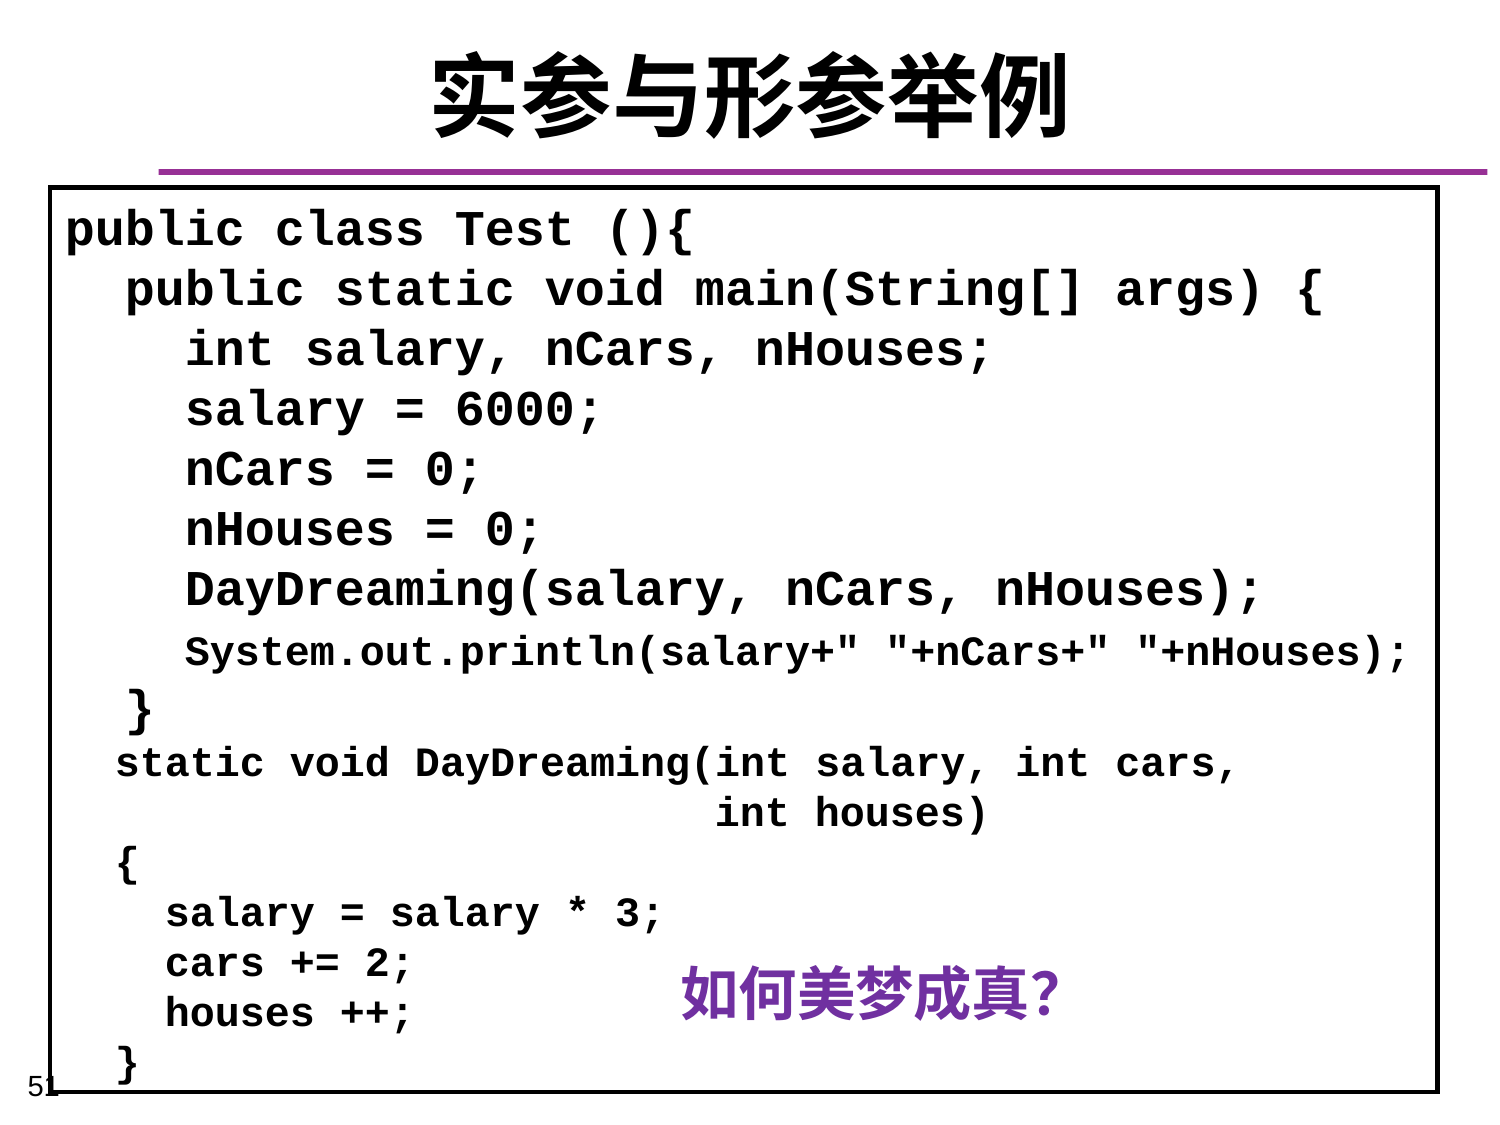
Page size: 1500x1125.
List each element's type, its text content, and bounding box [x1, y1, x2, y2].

footer 51 [12, 1059, 176, 1125]
title 实参与形参举例 [24, 37, 1476, 151]
text_box 如何美梦成真？ [665, 950, 1104, 1035]
picture [1095, 849, 1500, 1103]
text_box public class Test (){ public static void main(String[] args) { int salary, nCars, nHouses; salary = 6000; nCars = 0; nHouses = 0; DayDreaming(salary, nCars, nHouses); System.out.println(salary+" "+nCars+" "+nHouses); } static void DayDreaming(int salary, int cars, int houses) { salary = salary * 3; cars += 2; houses ++; } [50, 187, 1438, 1093]
